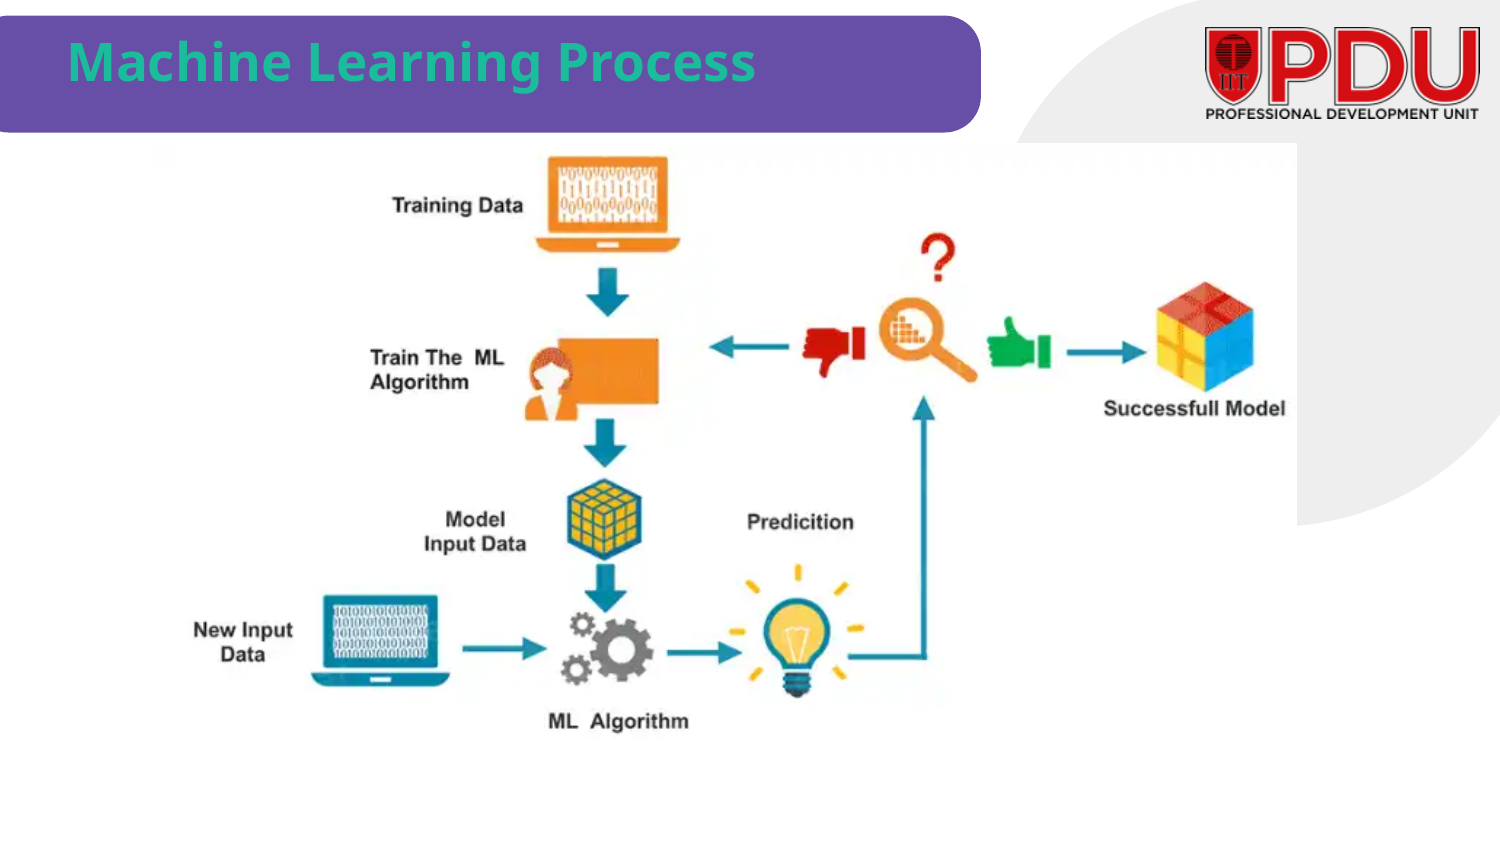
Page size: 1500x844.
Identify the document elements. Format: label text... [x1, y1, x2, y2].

picture [1204, 27, 1480, 119]
picture [153, 143, 1297, 739]
title Machine Learning Process [51, 13, 1449, 108]
